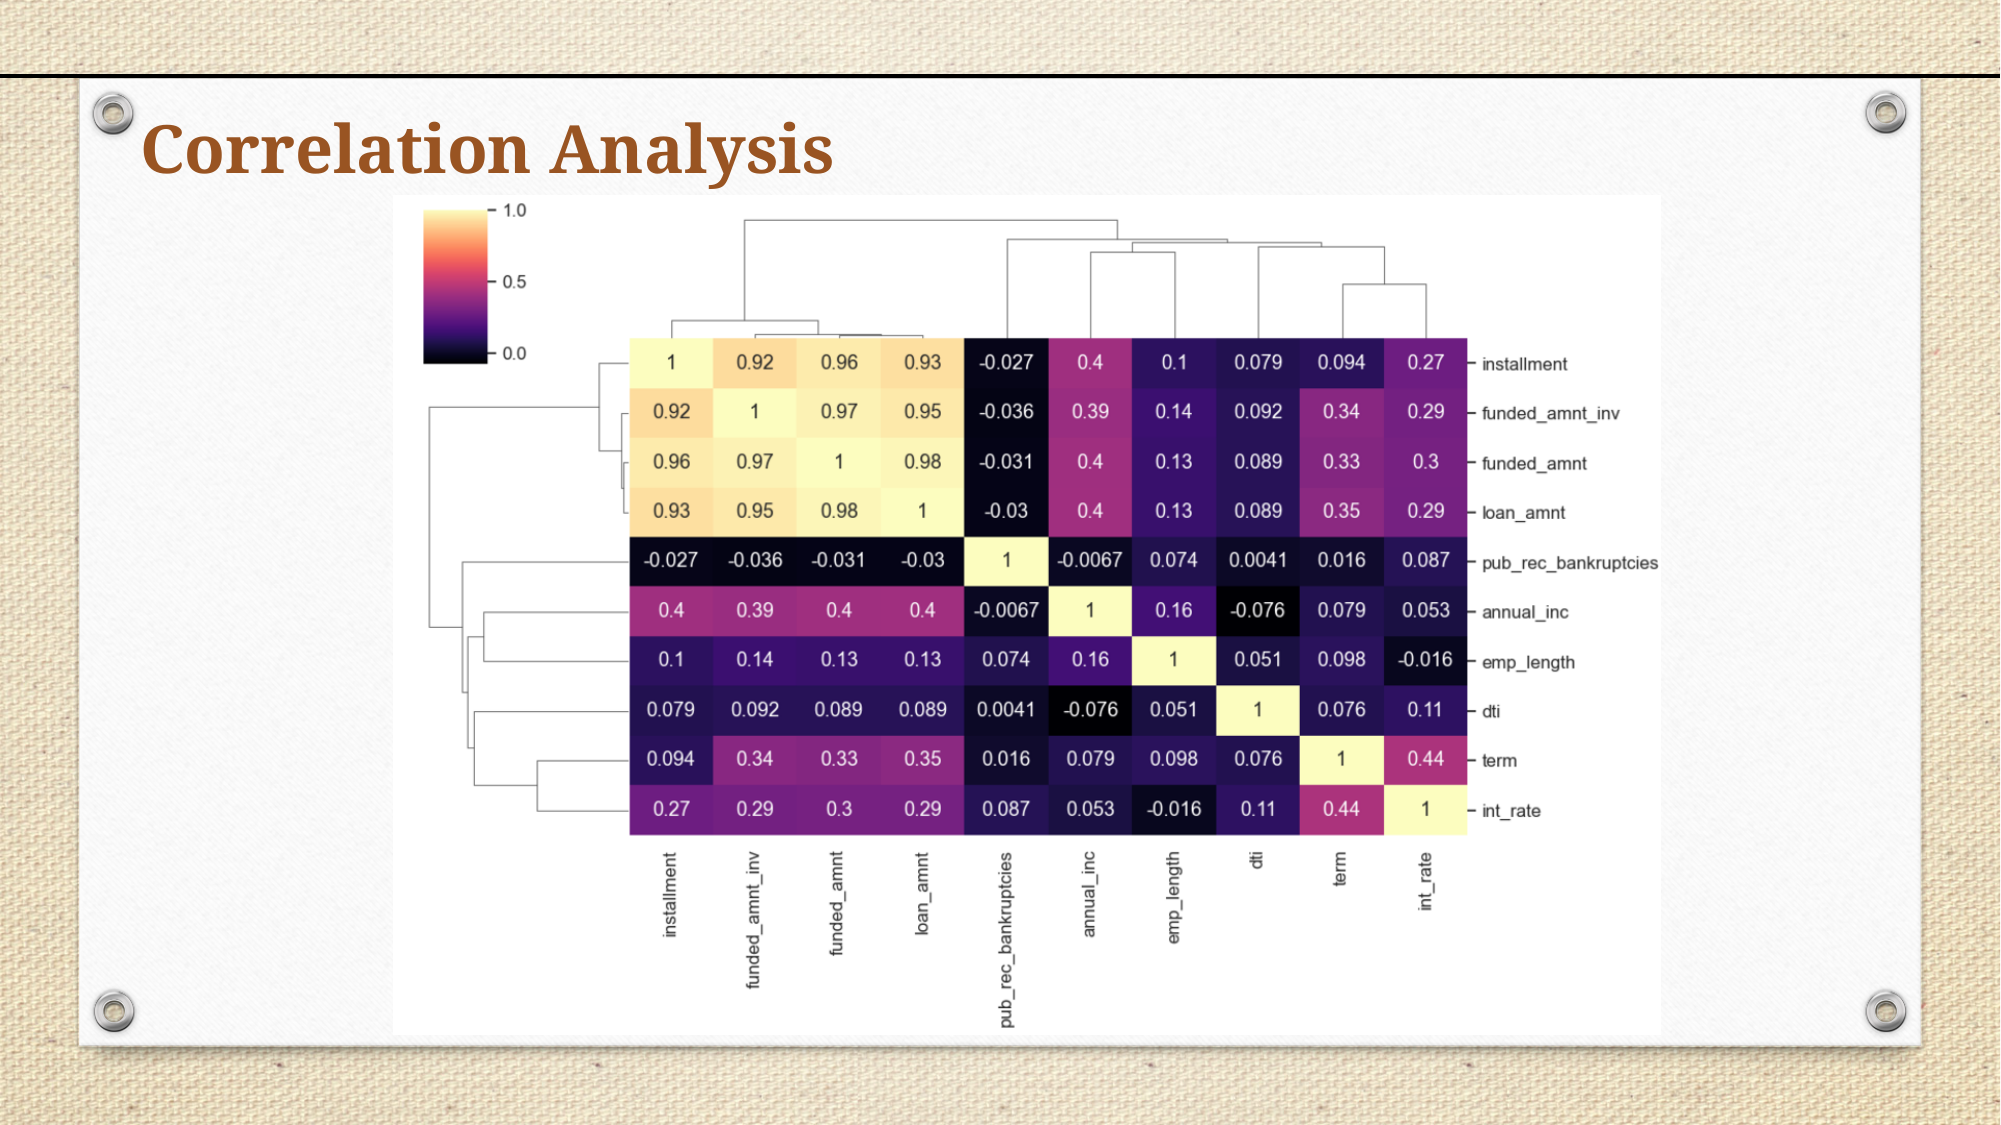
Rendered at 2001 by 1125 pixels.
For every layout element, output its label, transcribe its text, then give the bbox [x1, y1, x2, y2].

text_box Correlation Analysis [125, 99, 1695, 195]
picture [0, 0, 2001, 1125]
text_box [0, 74, 2000, 78]
